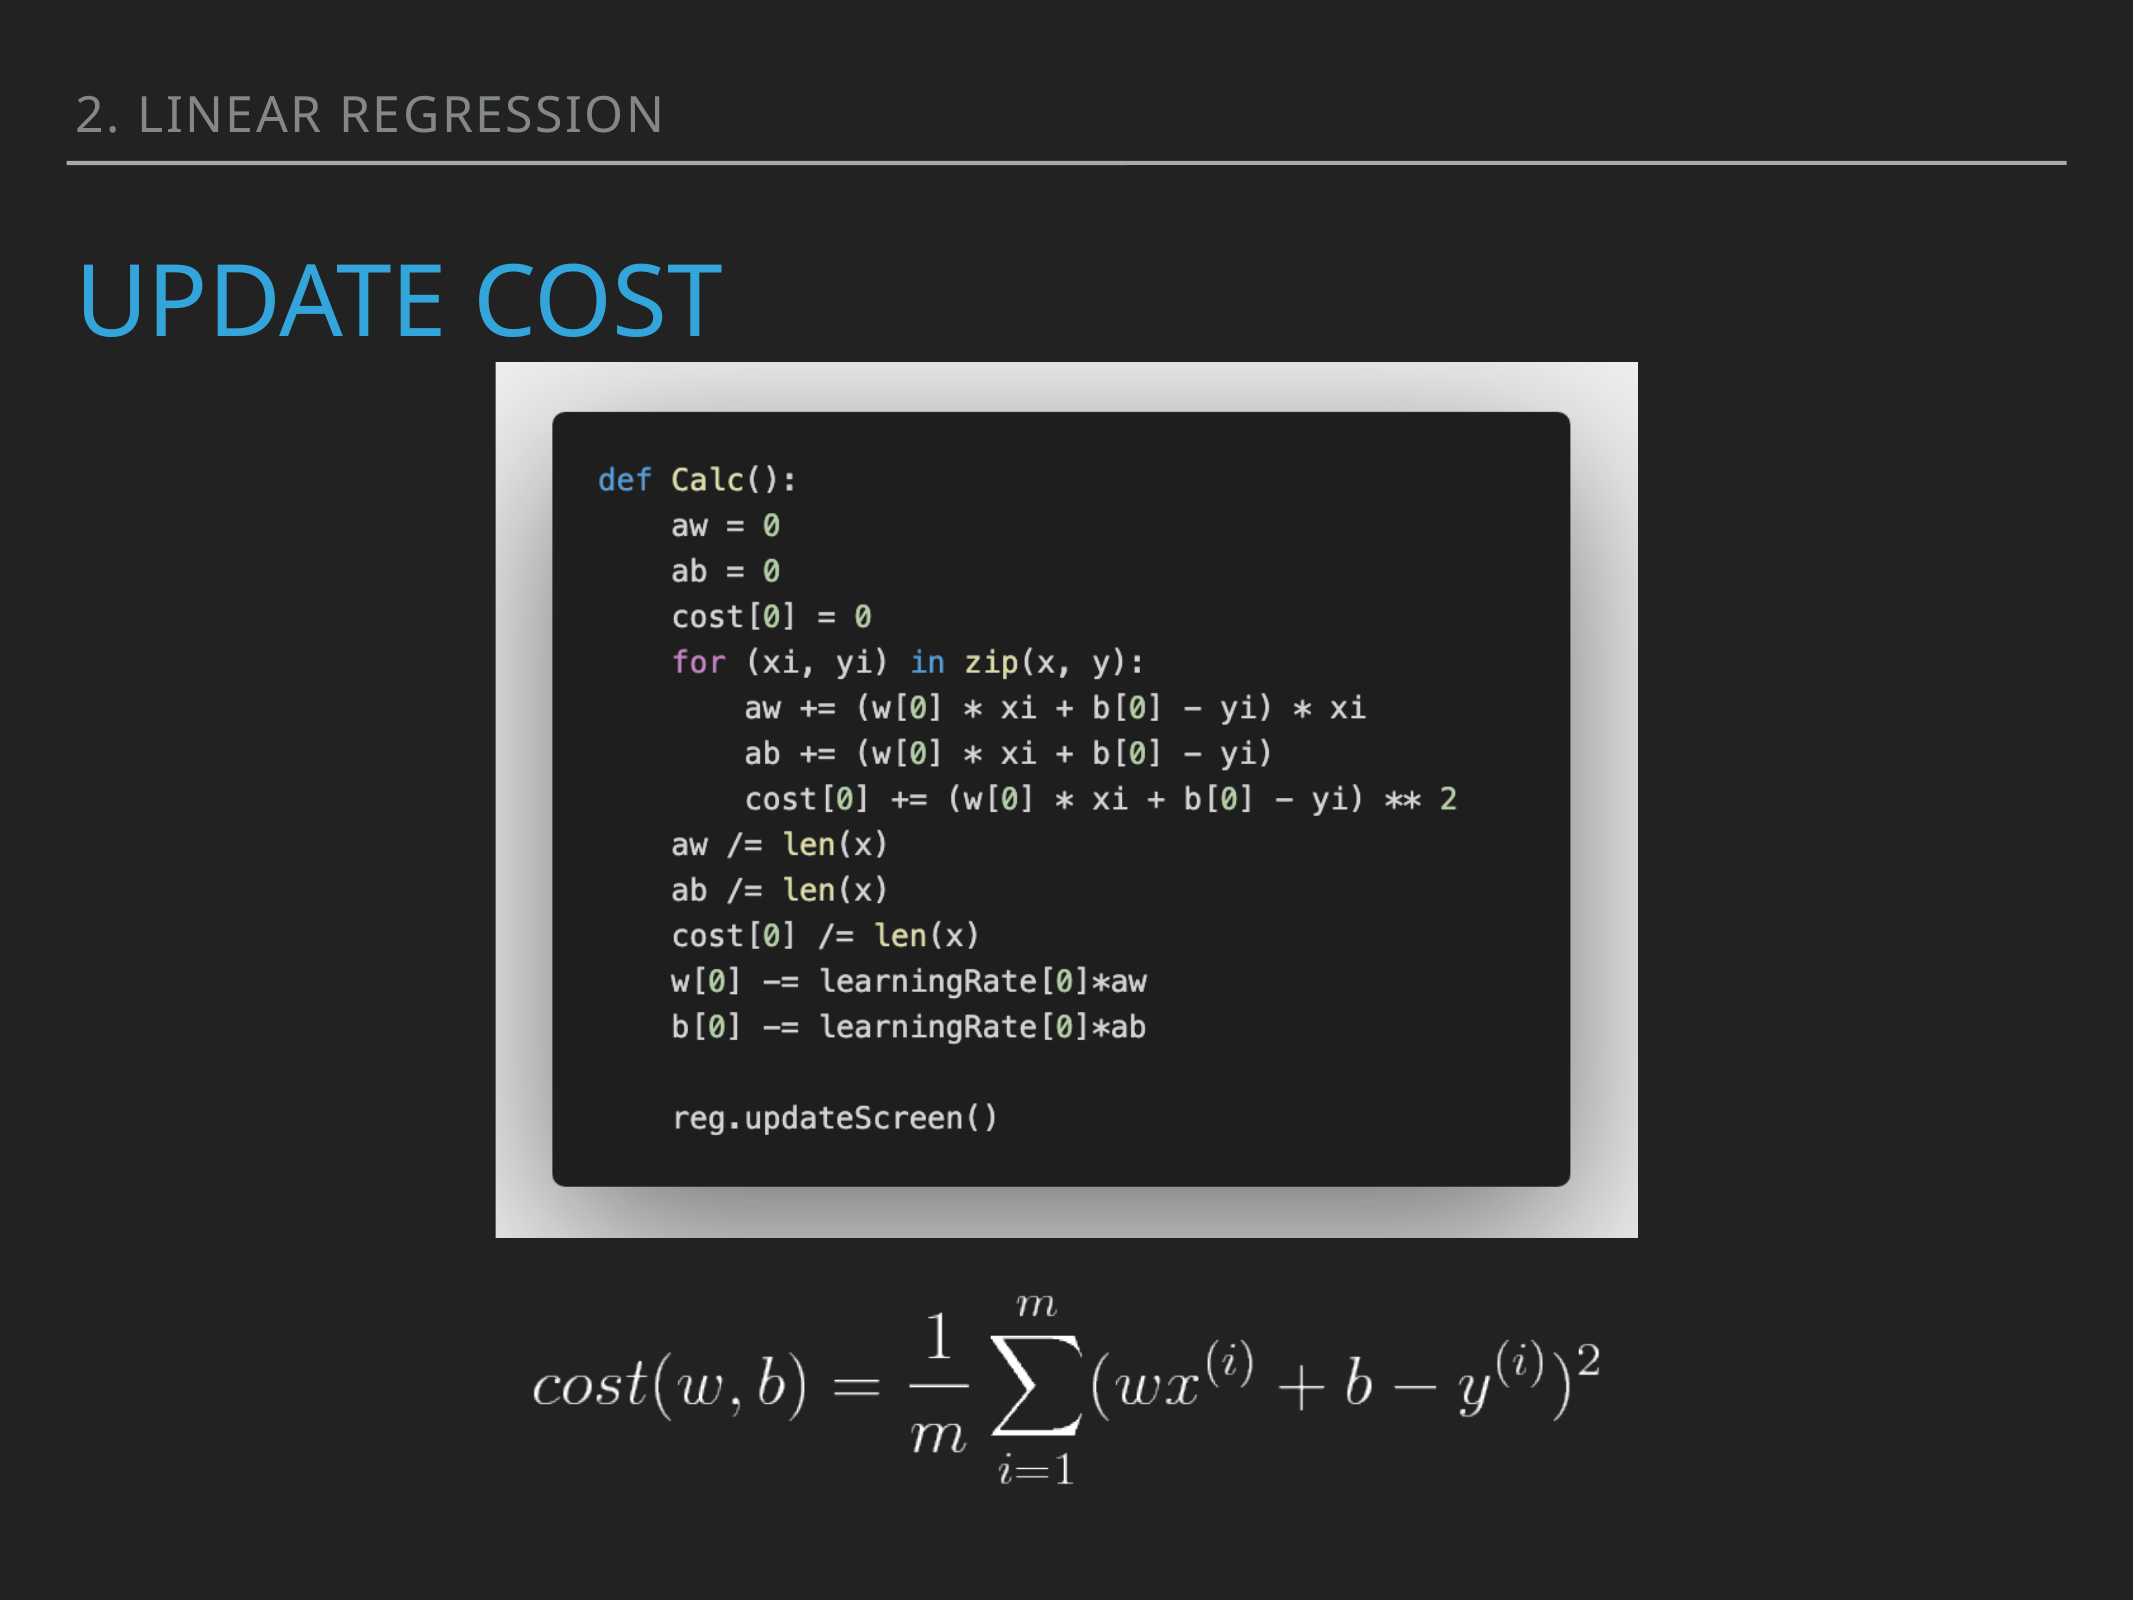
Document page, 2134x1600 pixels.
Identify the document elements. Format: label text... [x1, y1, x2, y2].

text_box 2. linear regression [66, 85, 1900, 150]
picture [495, 361, 1638, 1239]
picture [527, 1294, 1606, 1491]
title update cost [66, 250, 2068, 371]
